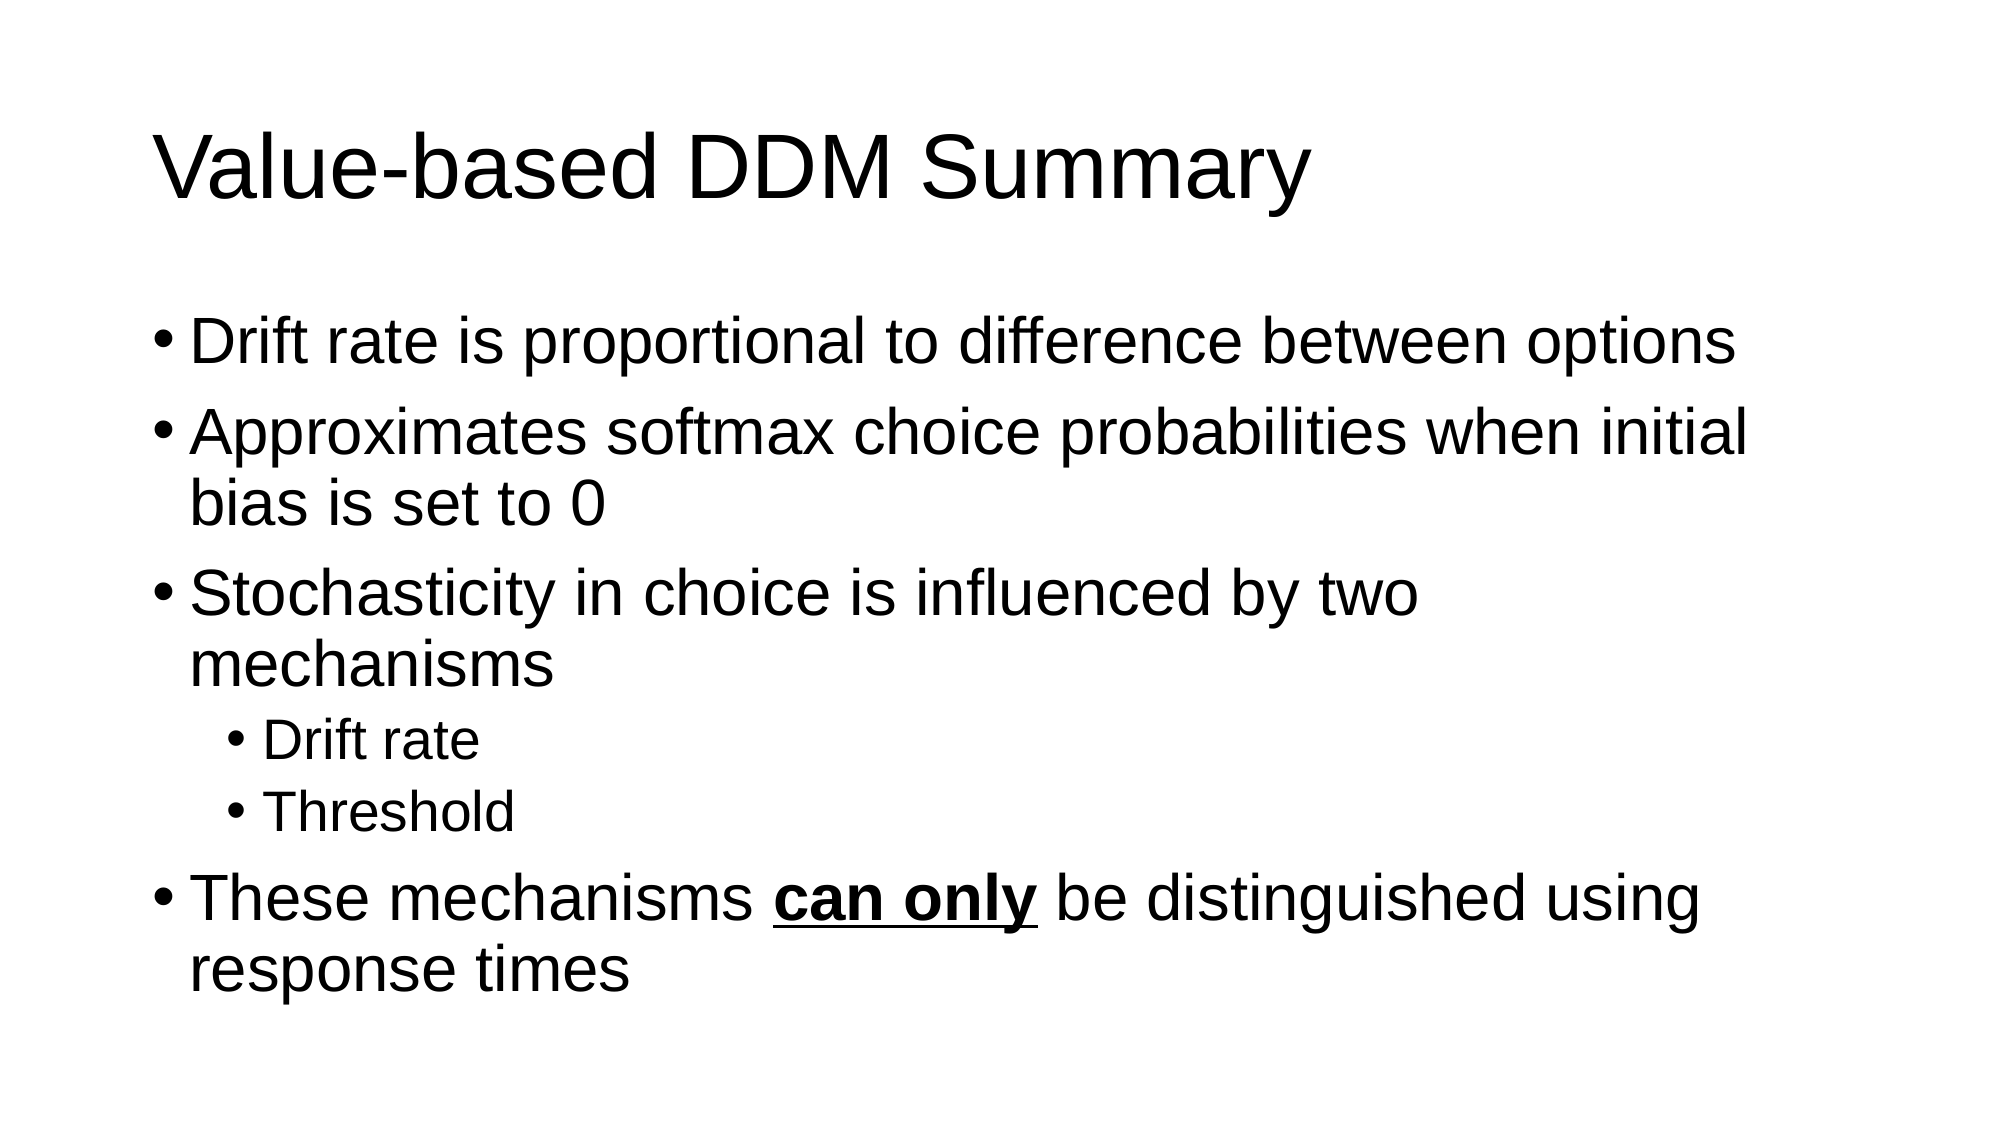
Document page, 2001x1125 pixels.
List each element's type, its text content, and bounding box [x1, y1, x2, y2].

list Drift rate is proportional to difference between options Approximates softmax choice probabilities when initial bias is set to 0 Stochasticity in choice is influenced by two mechanisms Drift rate Threshold These mechanisms can only be distinguished using response times [137, 299, 1807, 1014]
title Value-based DDM Summary [137, 59, 1863, 278]
